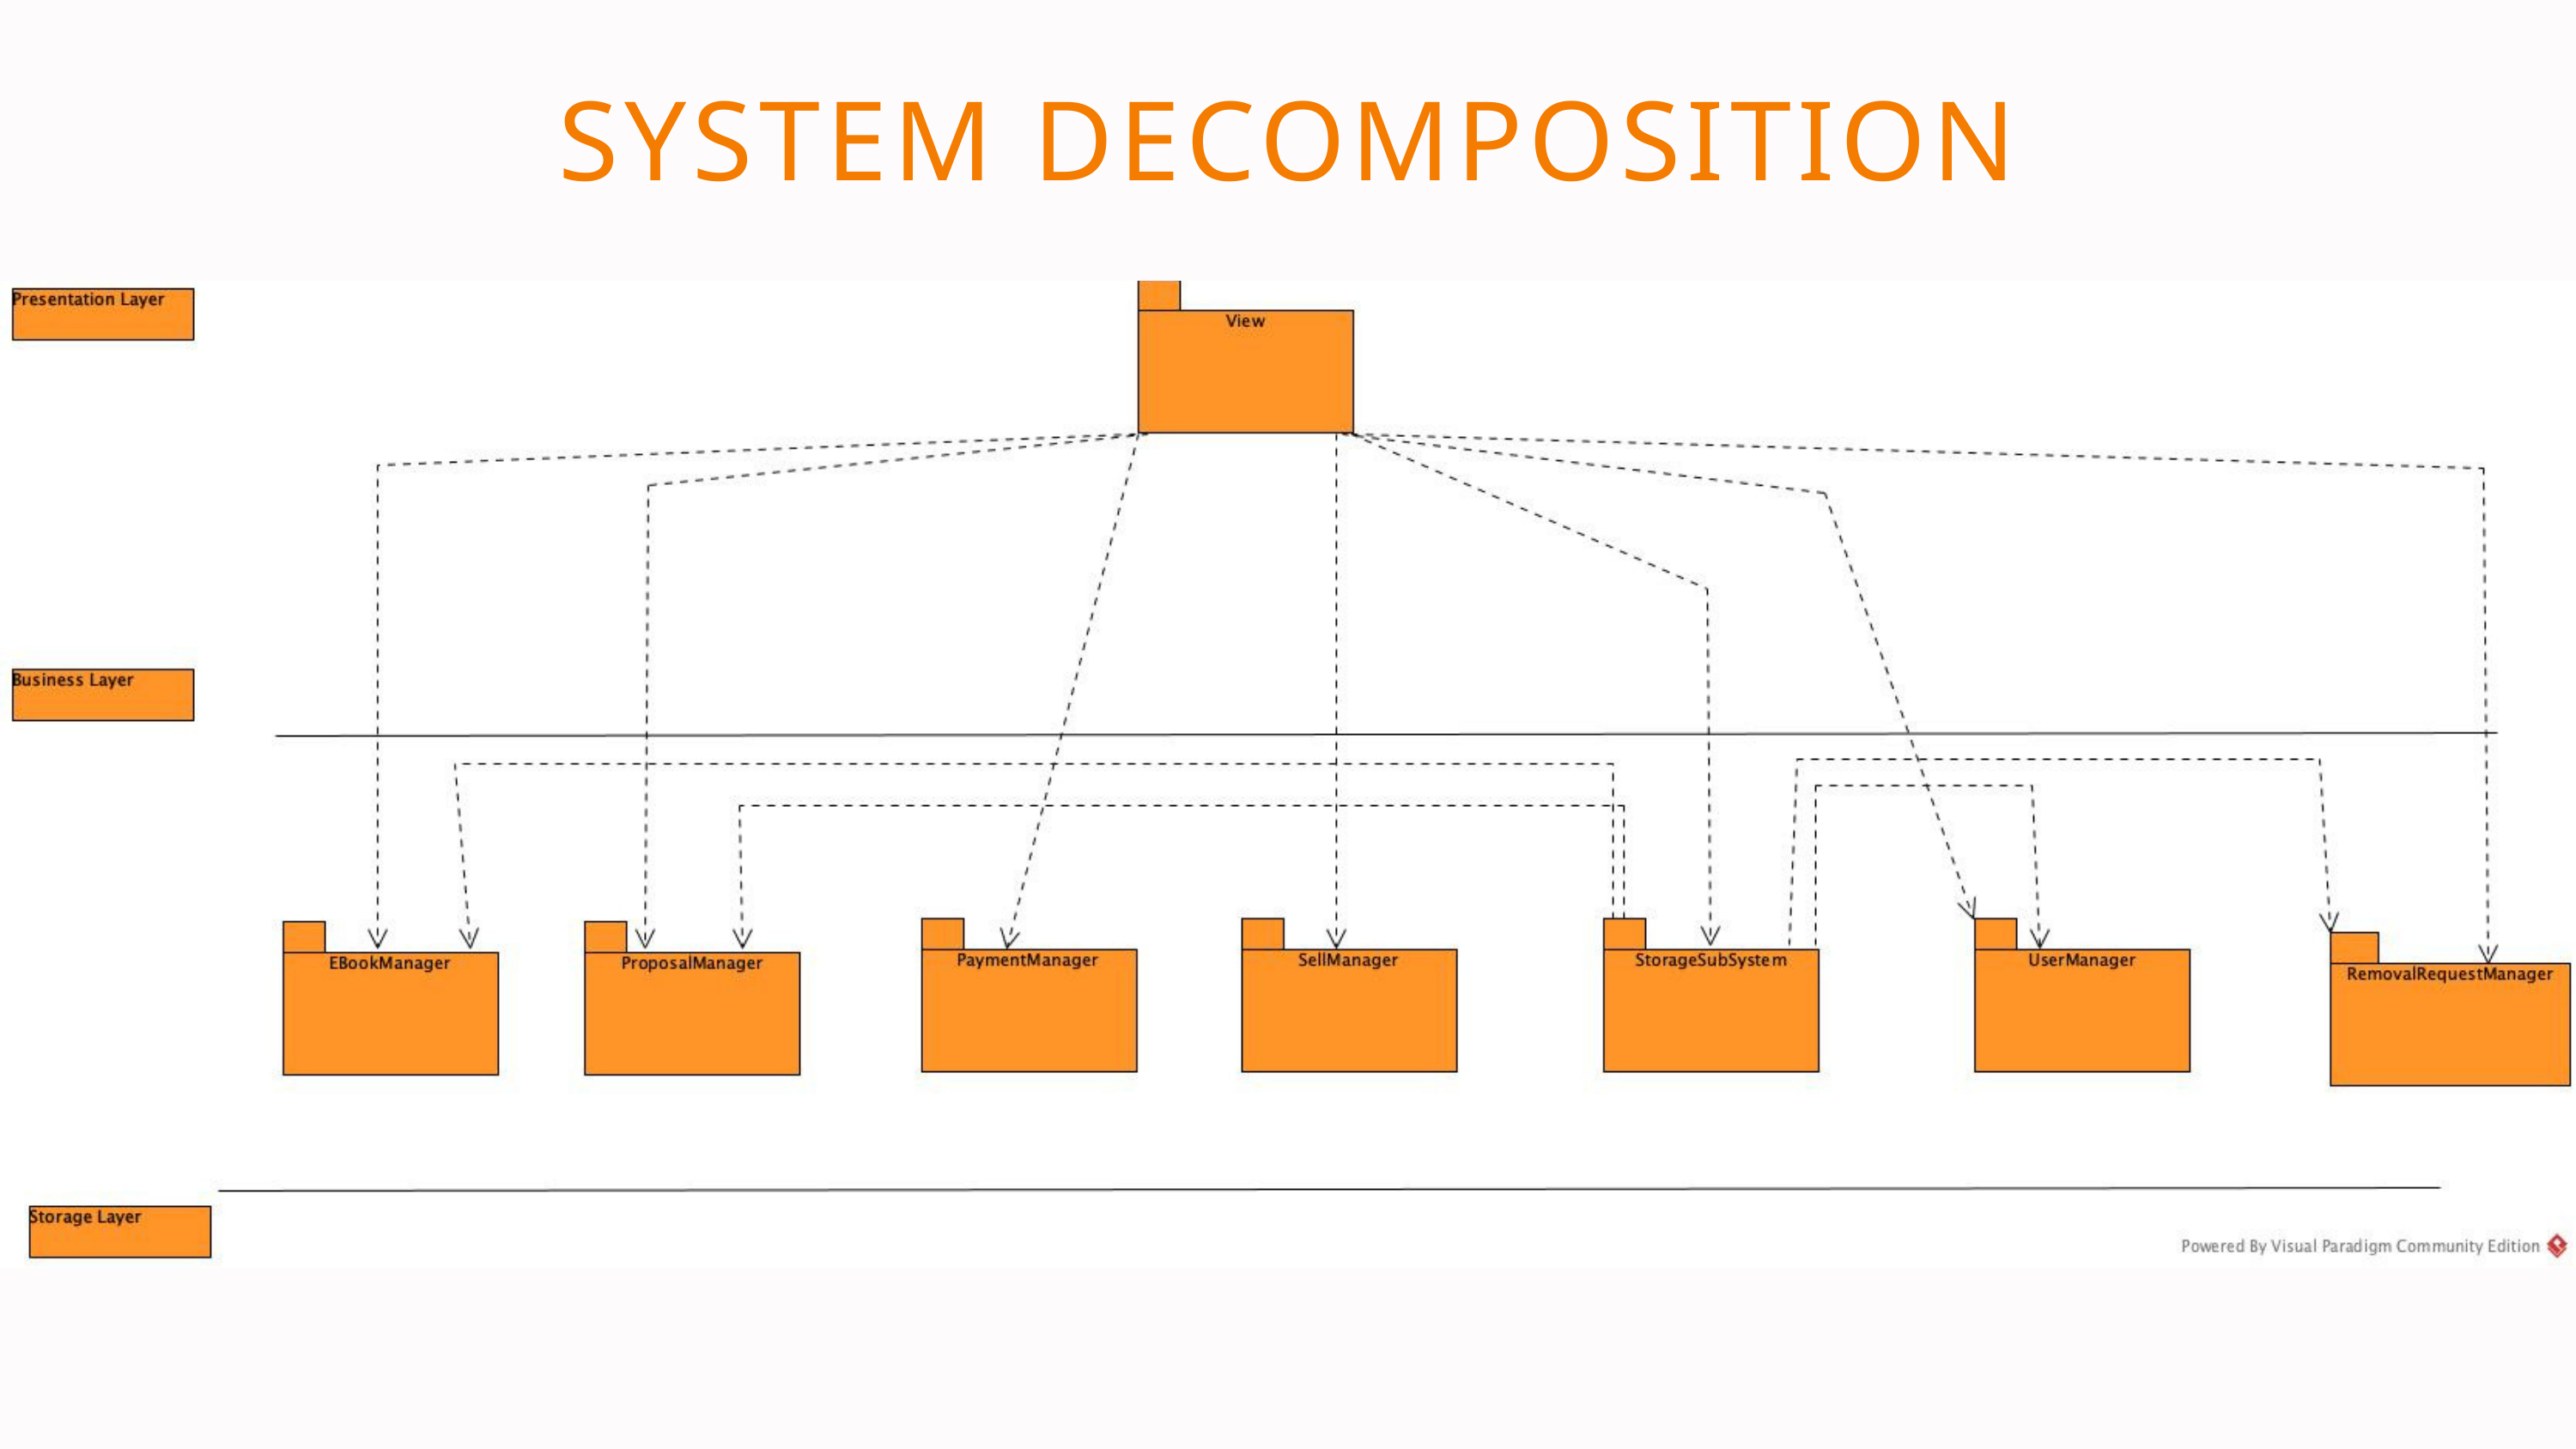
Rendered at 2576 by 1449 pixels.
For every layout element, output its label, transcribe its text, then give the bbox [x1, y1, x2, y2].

text_box [0, 281, 2576, 1268]
text_box SYSTEM DECOMPOSITION [452, 51, 2124, 203]
